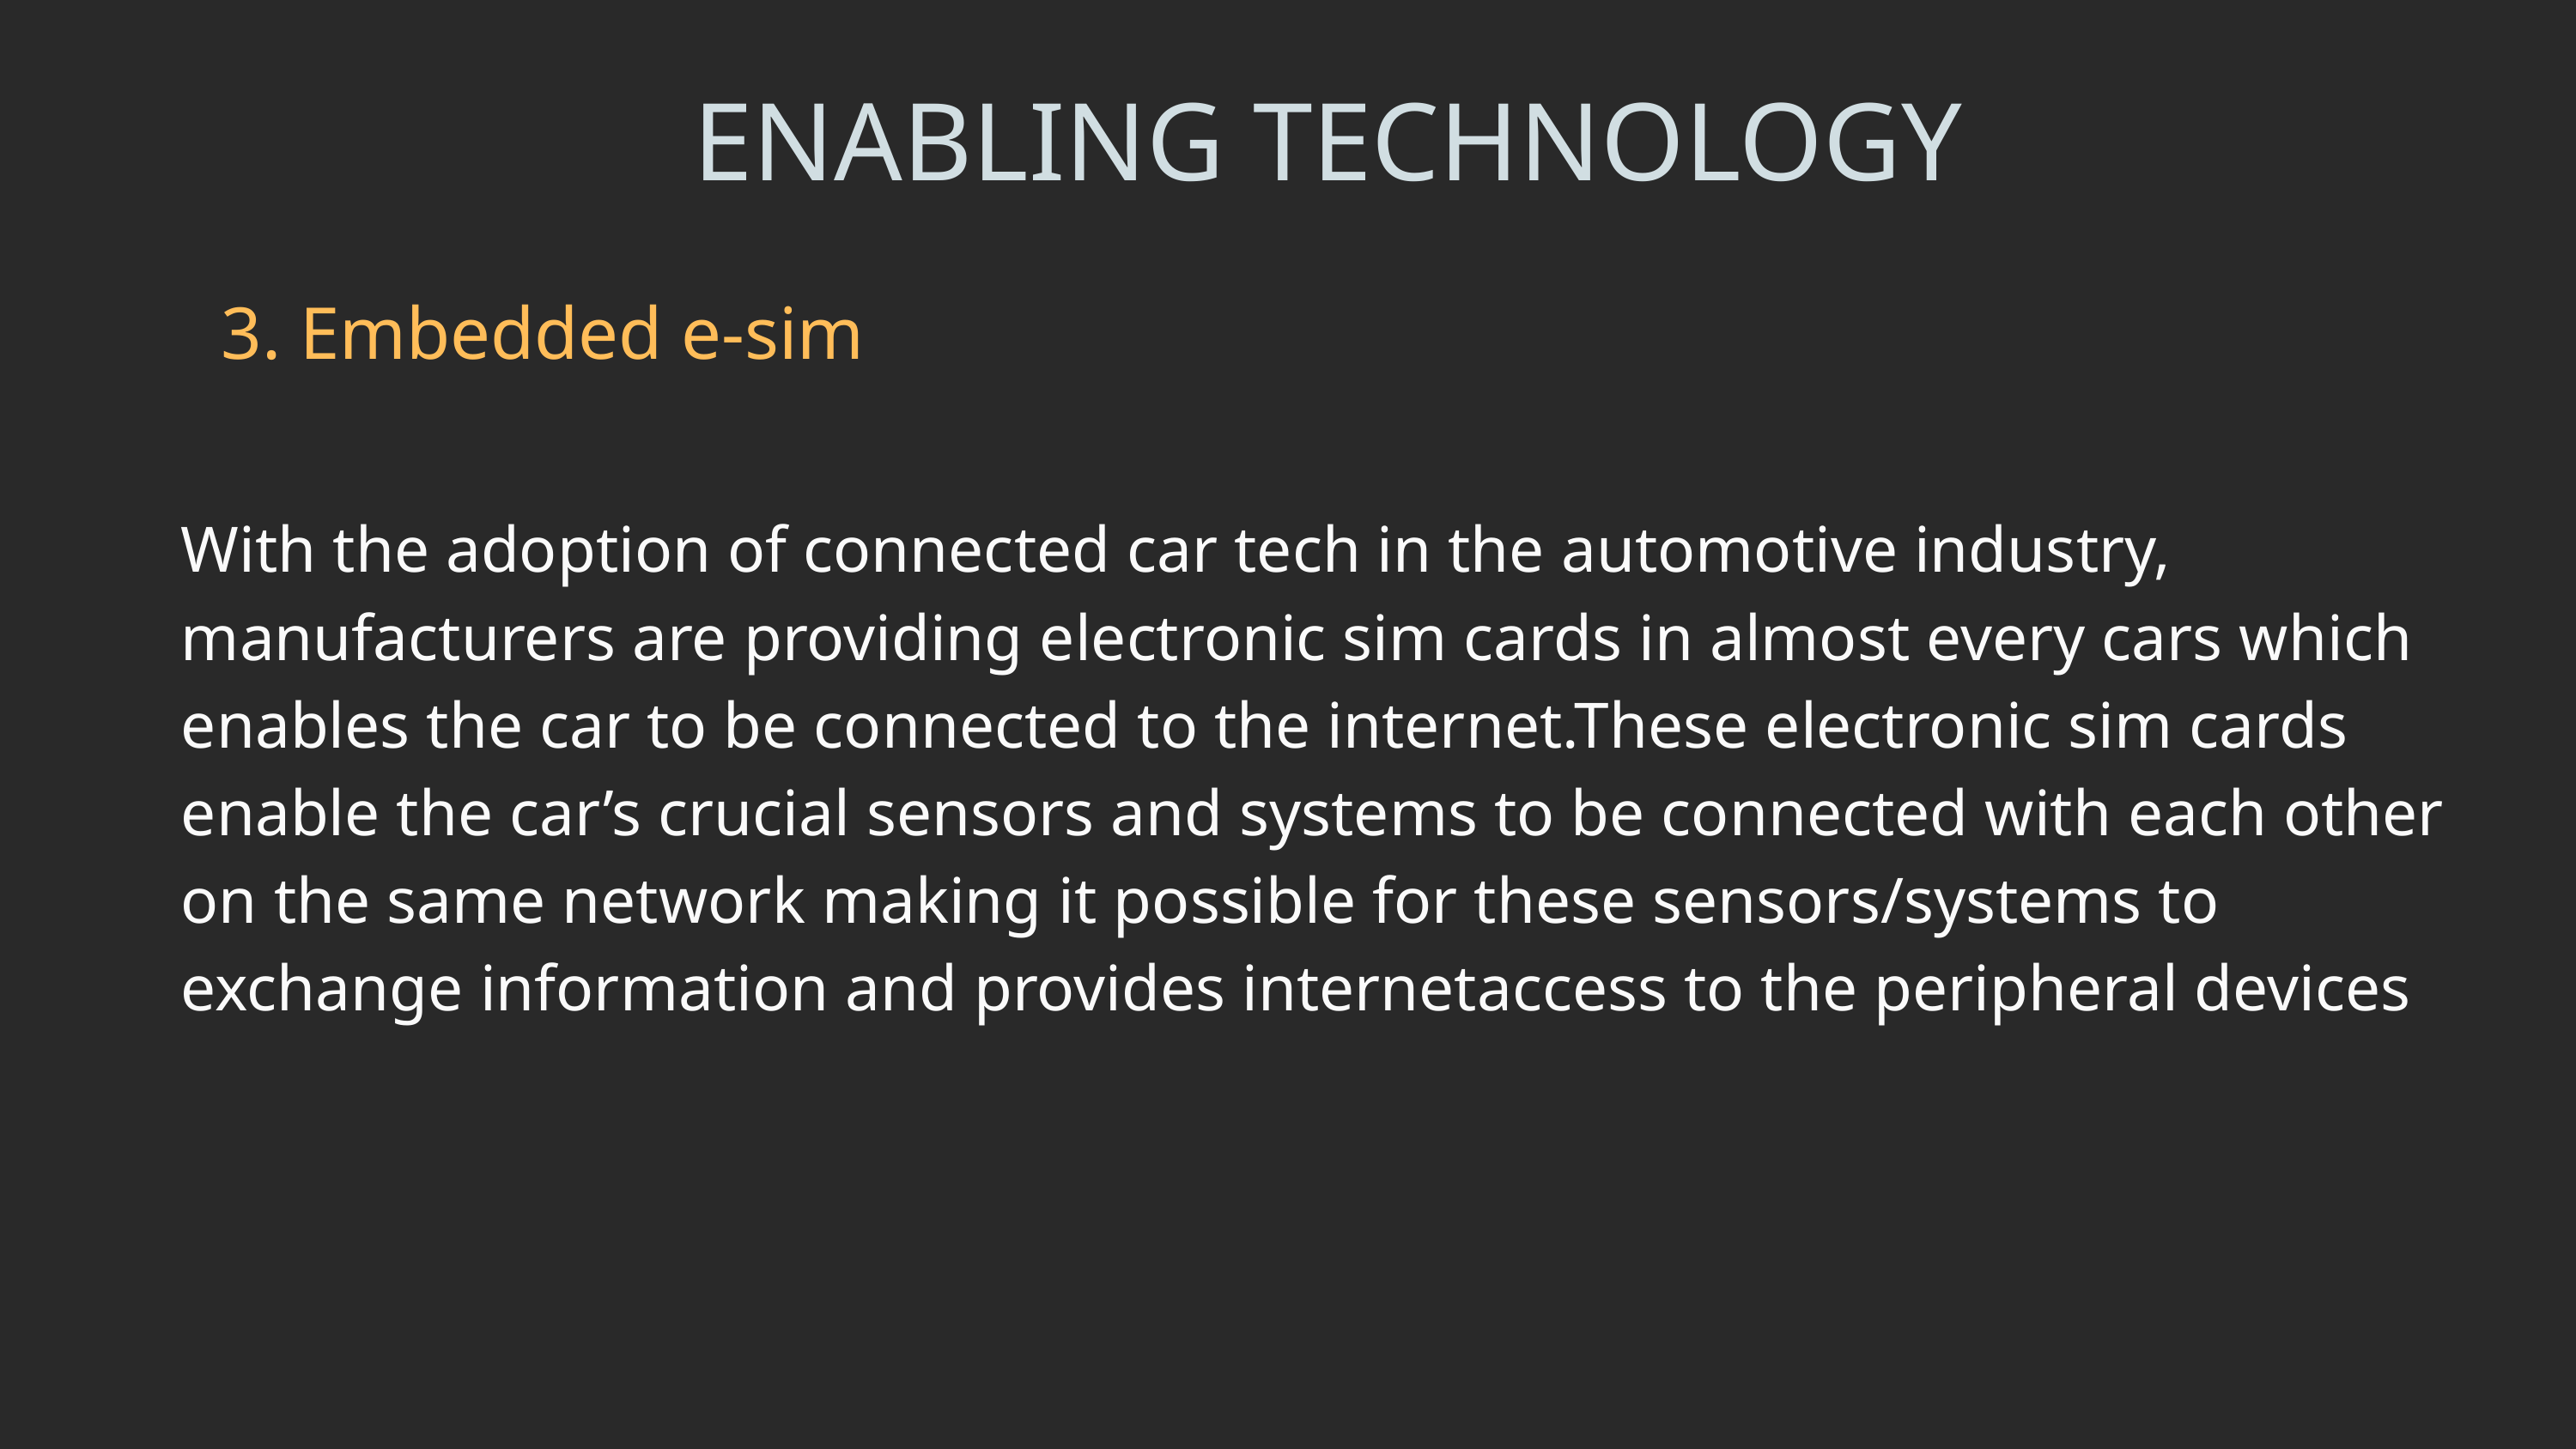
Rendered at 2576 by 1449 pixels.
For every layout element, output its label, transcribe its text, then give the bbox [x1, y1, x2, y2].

text_box With the adoption of connected car tech in the automotive industry, manufacturers are providing electronic sim cards in almost every cars which enables the car to be connected to the internet.These electronic sim cards enable the car’s crucial sensors and systems to be connected with each other on the same network making it possible for these sensors/systems to exchange information and provides internetaccess to the peripheral devices [180, 497, 2475, 1024]
text_box ENABLING TECHNOLOGY [543, 84, 2113, 203]
text_box 3. Embedded e-sim [221, 273, 866, 374]
